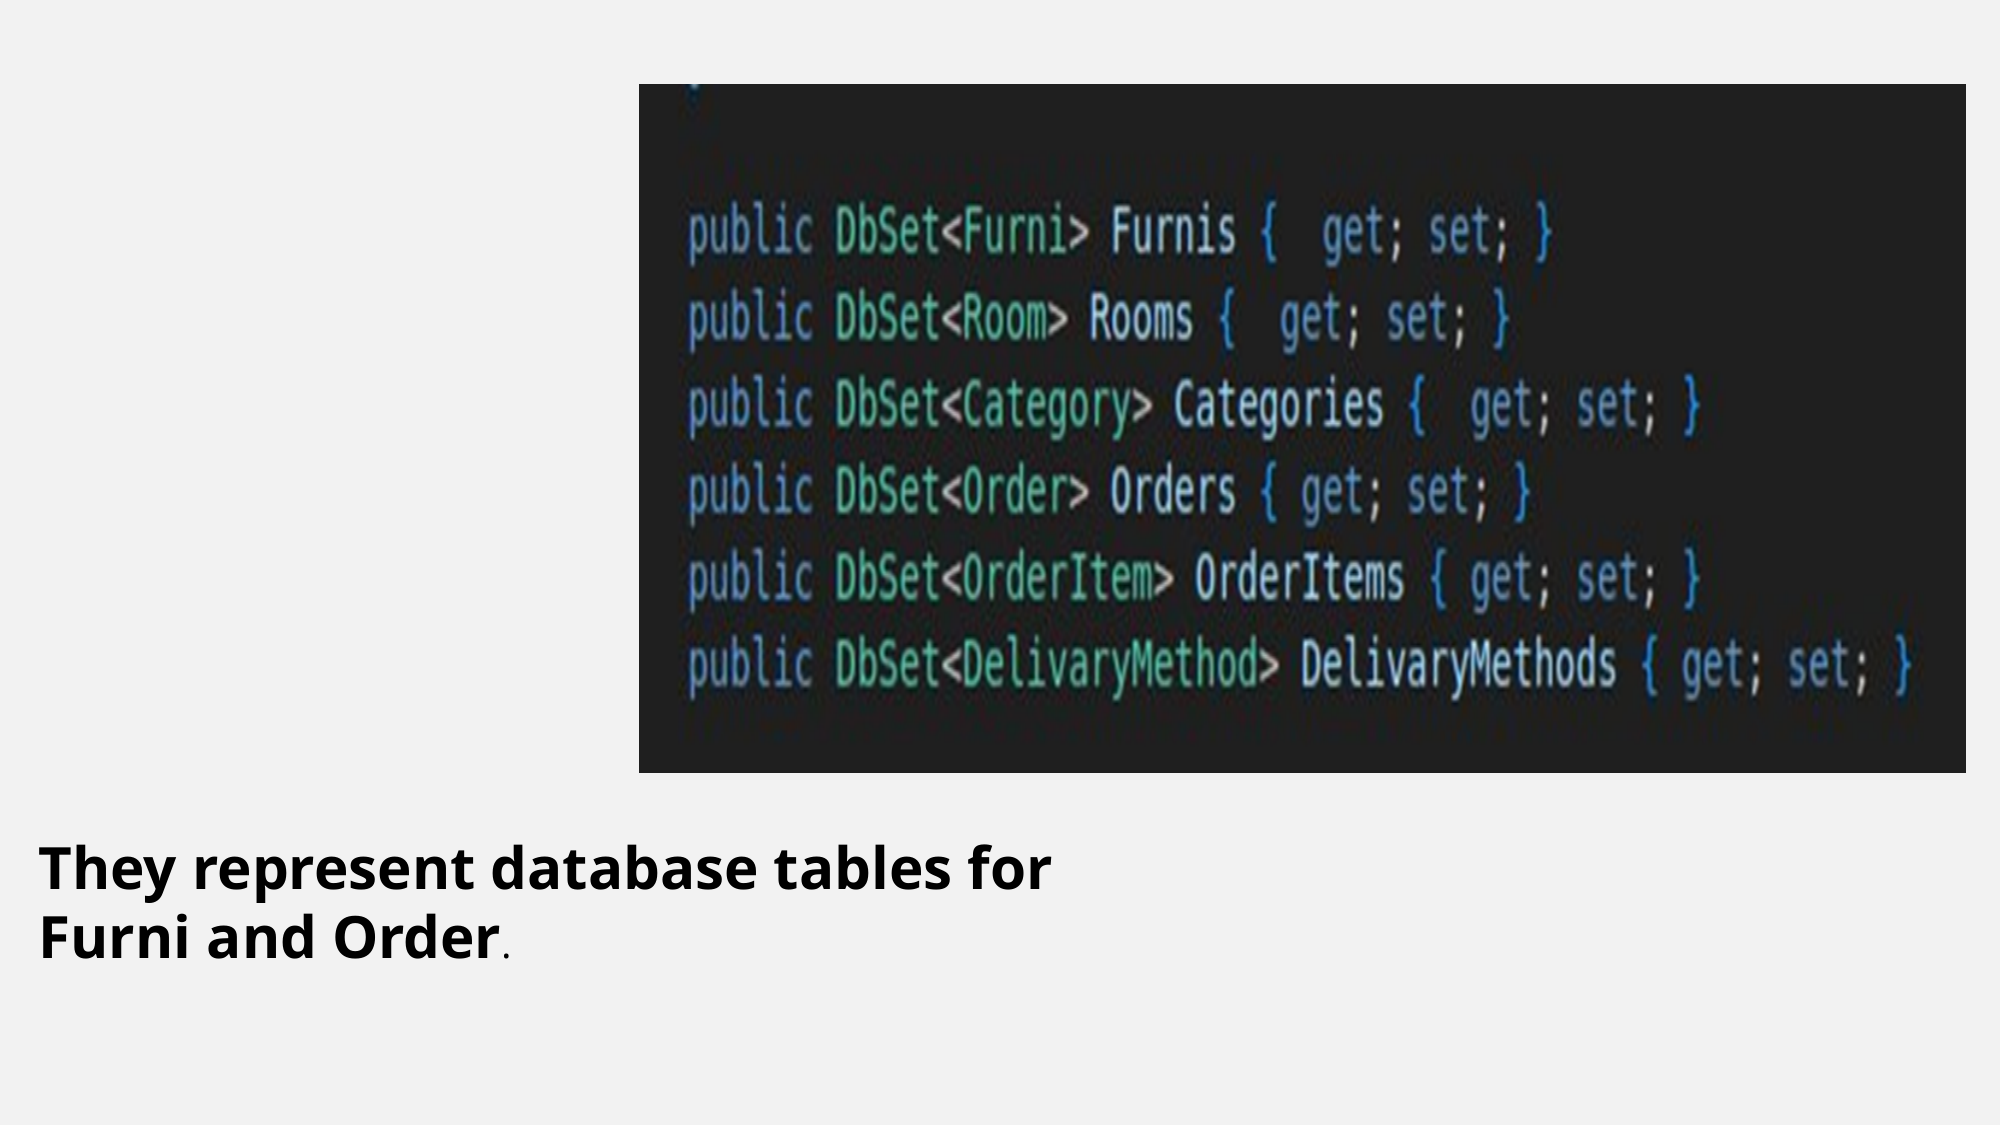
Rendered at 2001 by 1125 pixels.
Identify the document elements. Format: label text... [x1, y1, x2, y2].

picture [639, 84, 1966, 773]
text_box They represent database tables for Furni and Order. [23, 823, 1216, 979]
